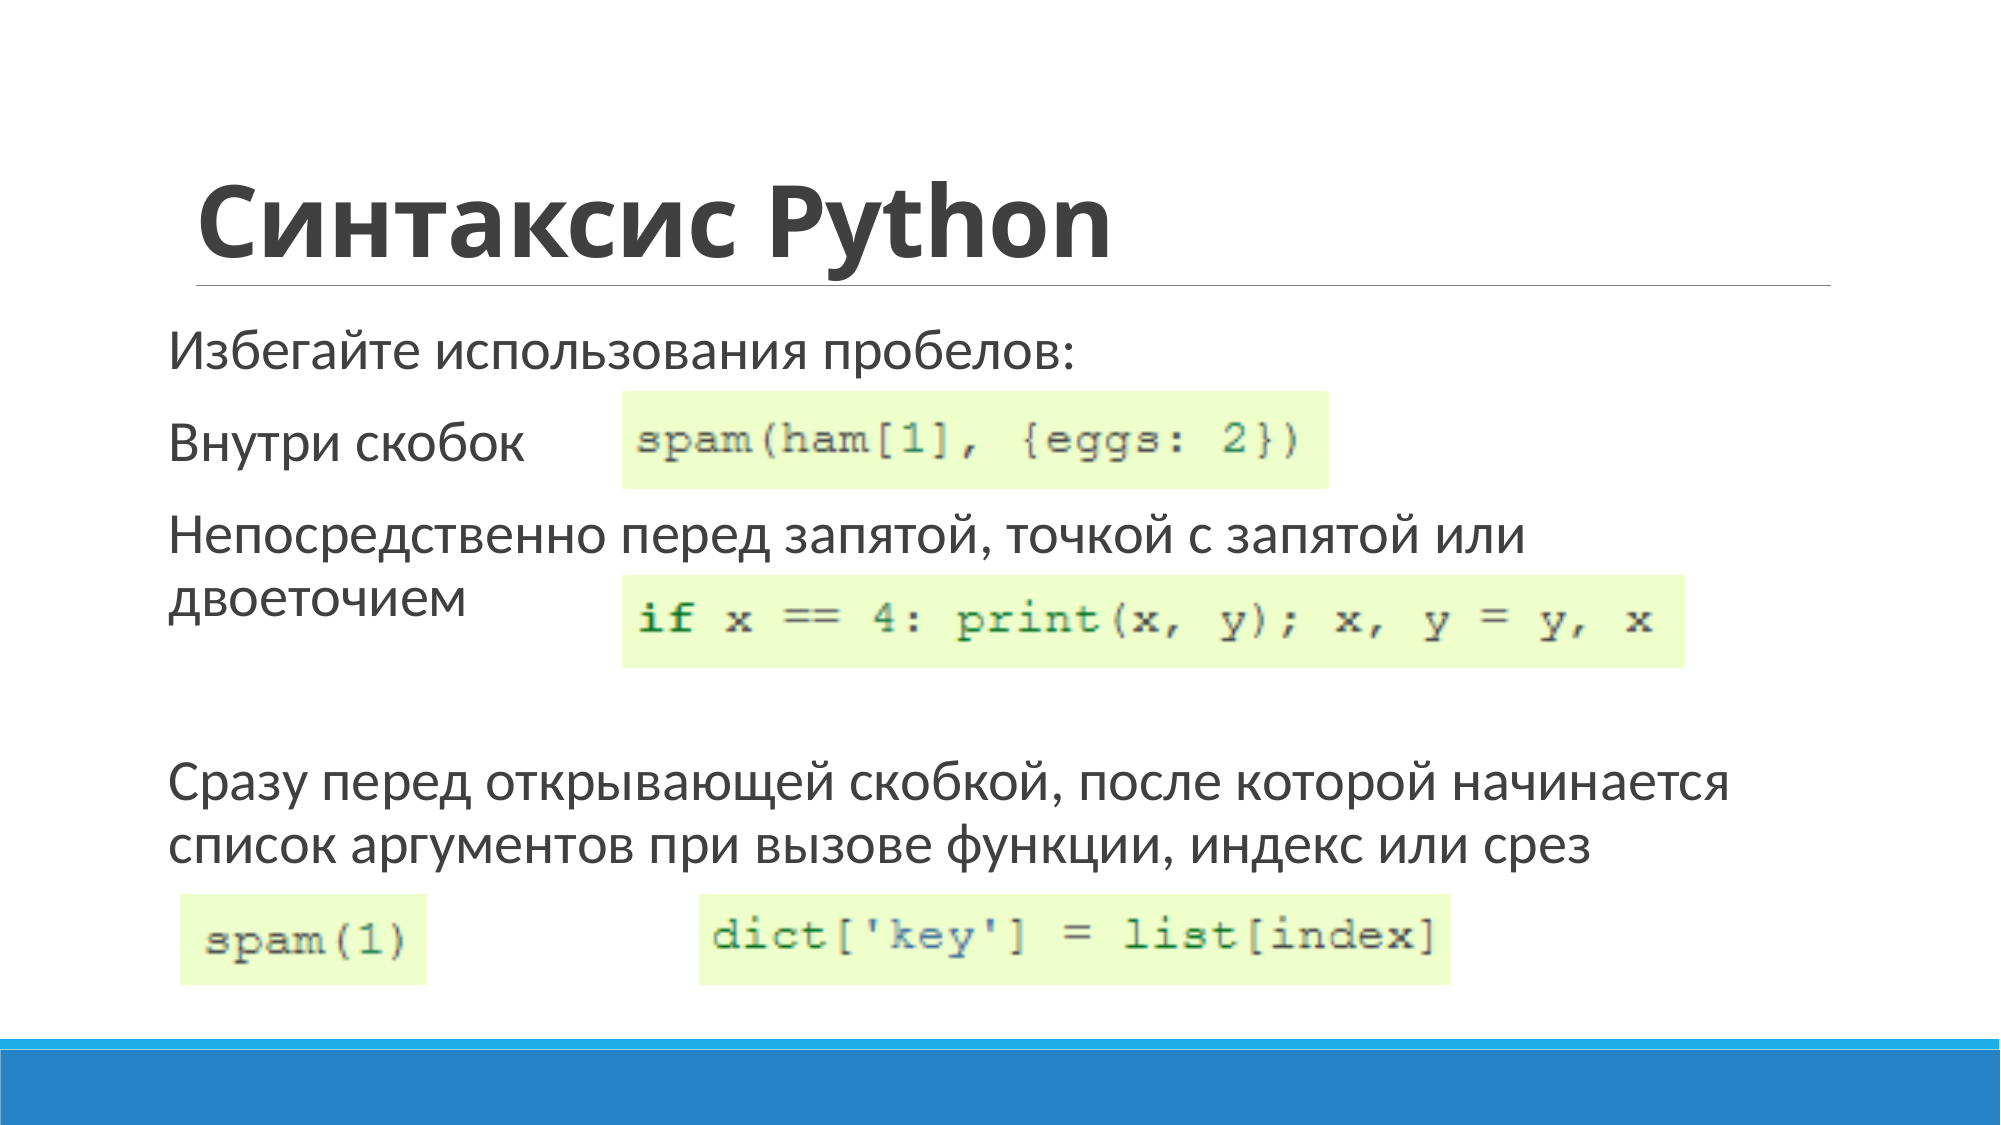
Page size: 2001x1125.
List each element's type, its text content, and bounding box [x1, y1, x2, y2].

picture [622, 574, 1685, 669]
list Избегайте использования пробелов: Внутри скобок Непосредственно перед запятой, точкой с запятой или двоеточием Сразу перед открывающей скобкой, после которой начинается список аргументов при вызове функции, индекс или срез [153, 311, 1804, 1024]
title Синтаксис Python [180, 47, 1830, 285]
picture [179, 893, 427, 985]
picture [698, 893, 1452, 985]
picture [622, 391, 1330, 489]
